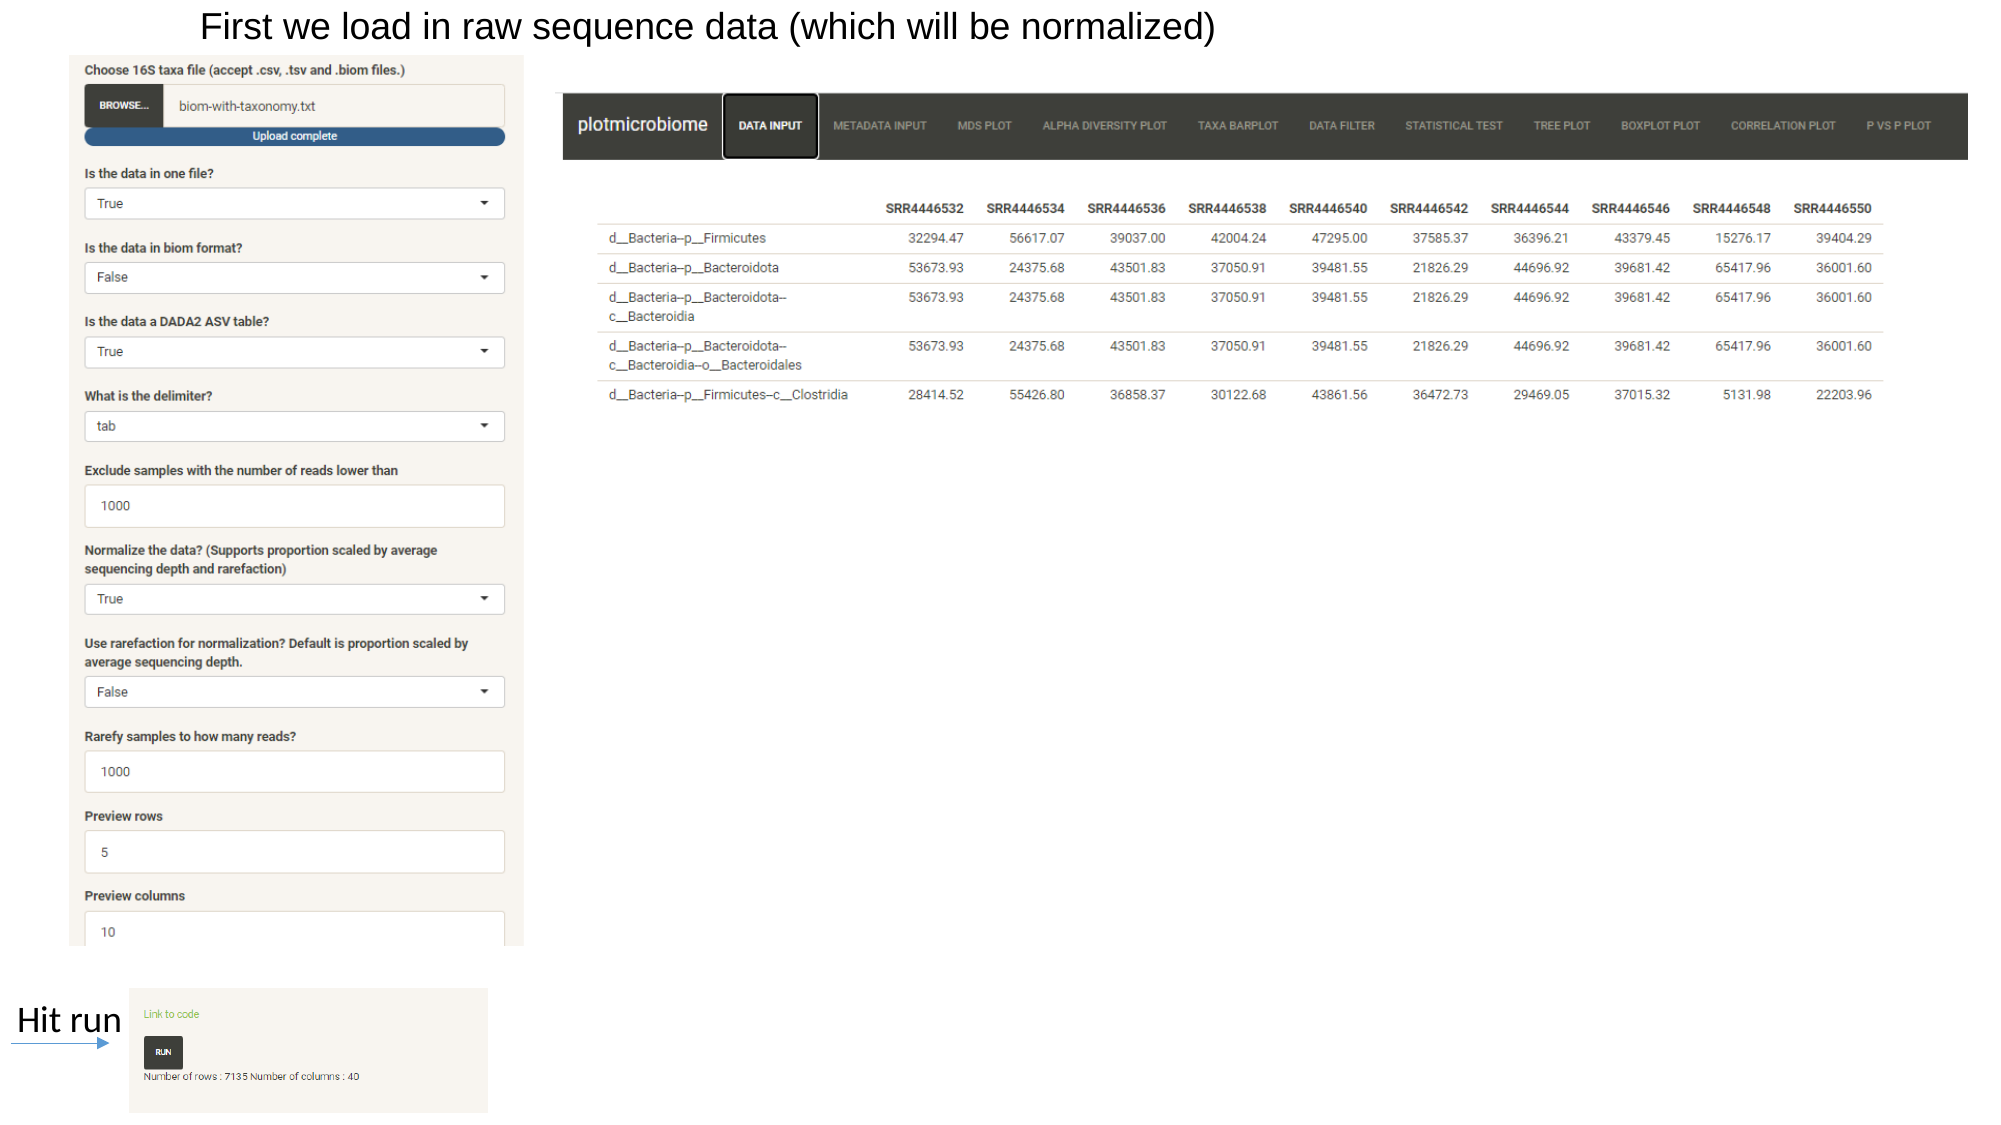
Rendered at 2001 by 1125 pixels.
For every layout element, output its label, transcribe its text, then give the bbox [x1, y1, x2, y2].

text_box Hit run [2, 987, 138, 1048]
picture [69, 55, 1968, 946]
picture [587, 194, 2000, 430]
text_box First we load in raw sequence data (which will be normalized) [185, 0, 1232, 55]
picture [127, 988, 527, 1113]
